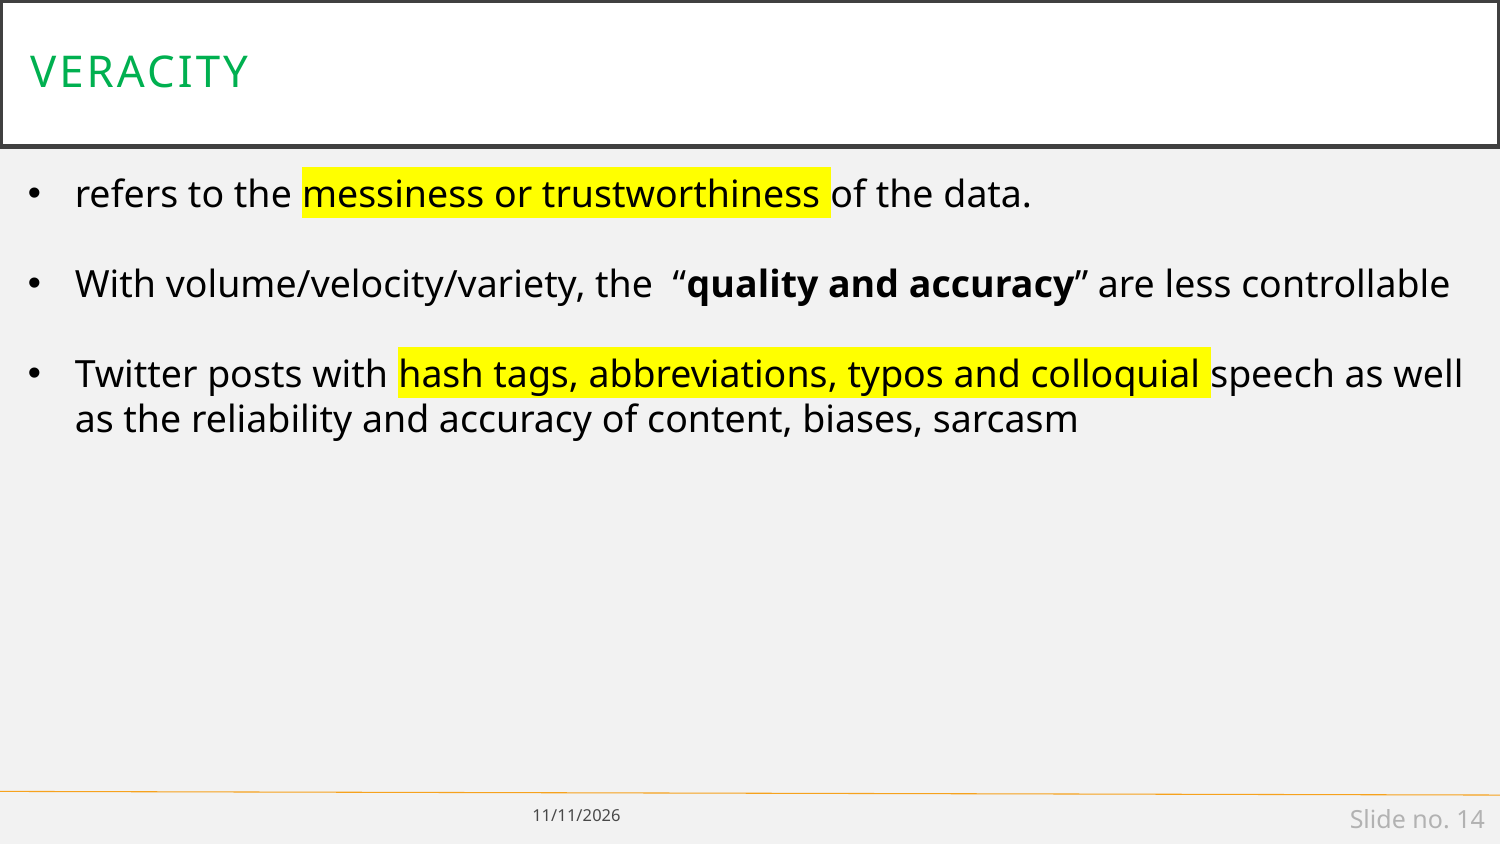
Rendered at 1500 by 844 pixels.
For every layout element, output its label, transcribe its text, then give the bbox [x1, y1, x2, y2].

title veracity [0, 0, 1500, 149]
slide_number Slide no. 14 [1162, 797, 1500, 843]
text_box refers to the messiness or trustworthiness of the data. With volume/velocity/variety, the “quality and accuracy” are less controllable Twitter posts with hash tags, abbreviations, typos and colloquial speech as well as the reliability and accuracy of content, biases, sarcasm [13, 162, 1487, 448]
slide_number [0, 796, 636, 837]
